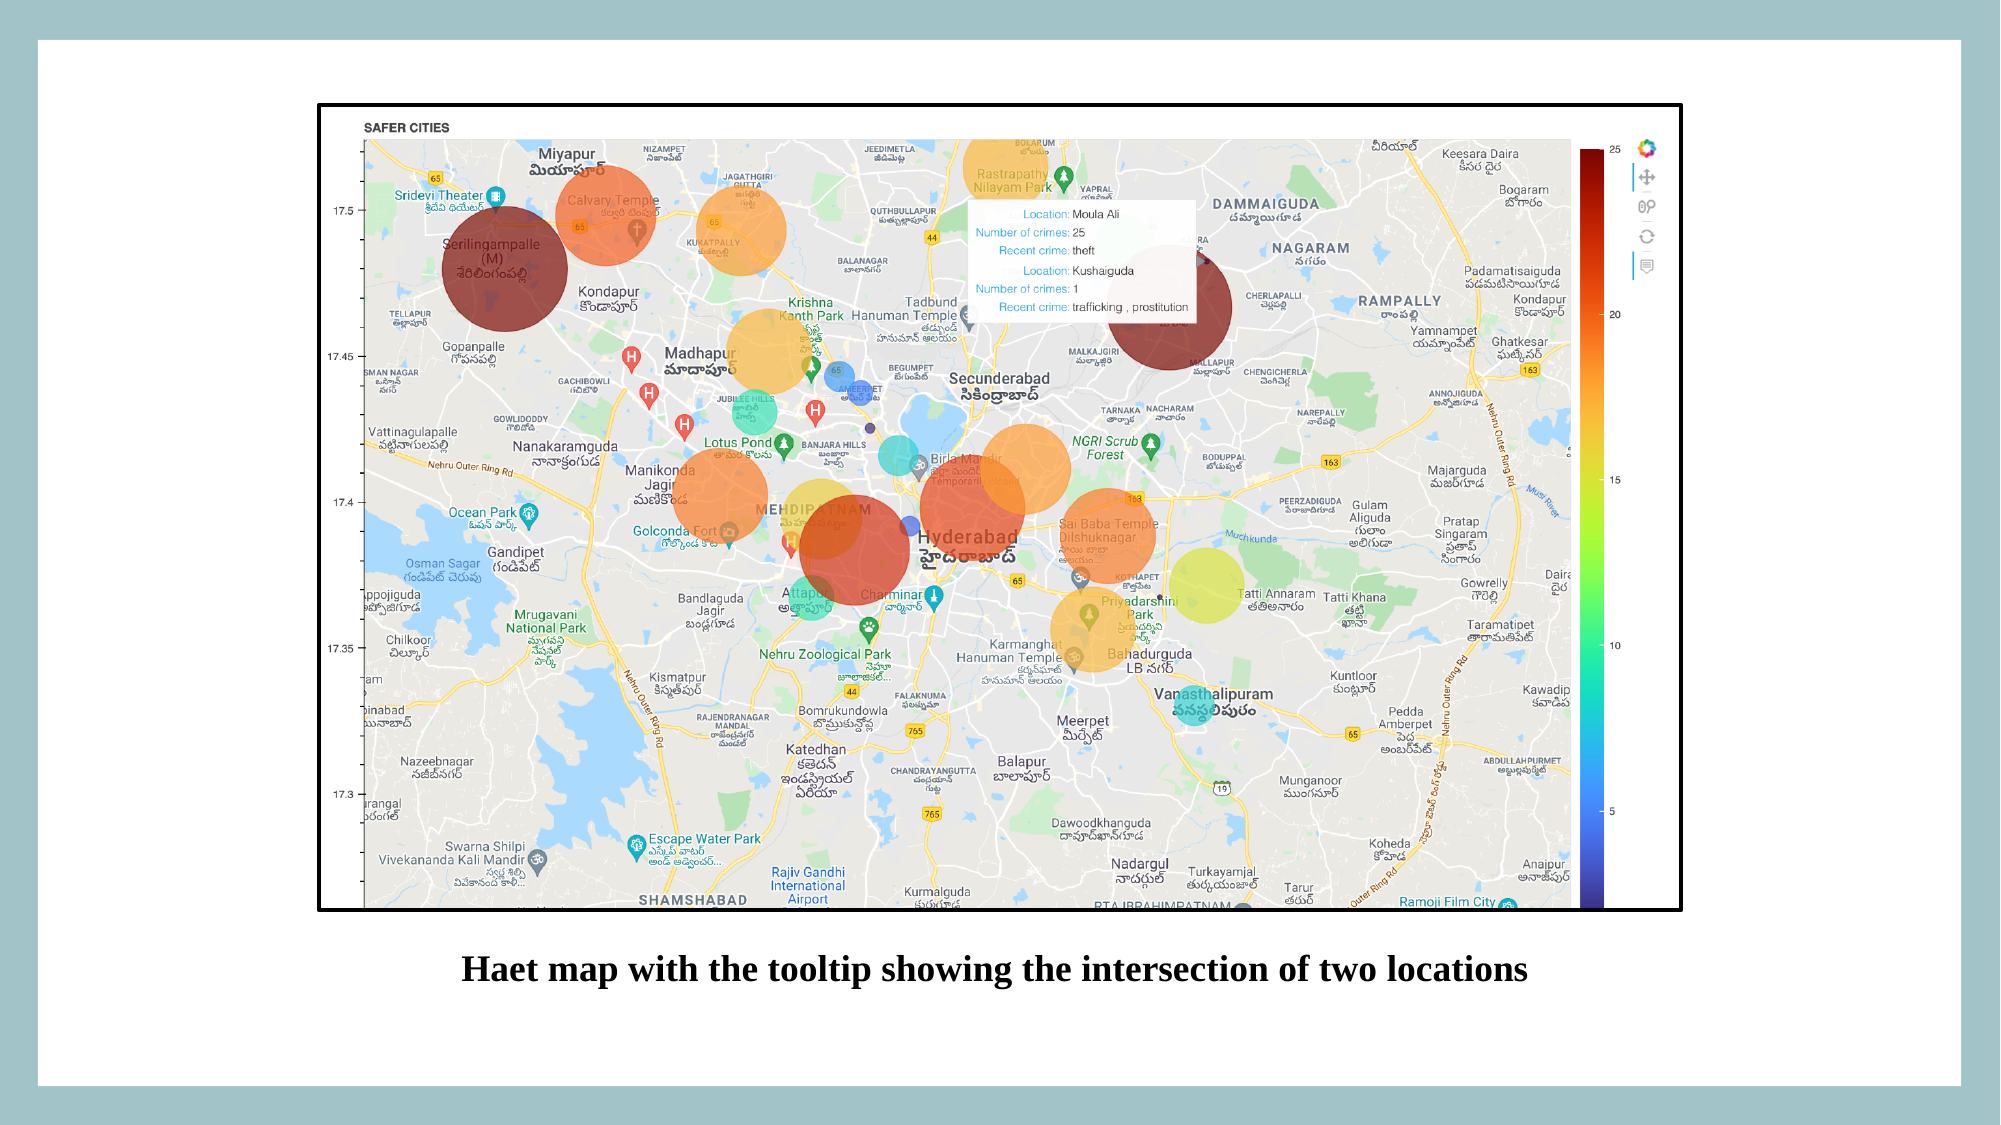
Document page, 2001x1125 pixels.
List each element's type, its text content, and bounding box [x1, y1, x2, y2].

text_box Haet map with the tooltip showing the intersection of two locations [377, 929, 1623, 1005]
picture [321, 107, 1679, 908]
